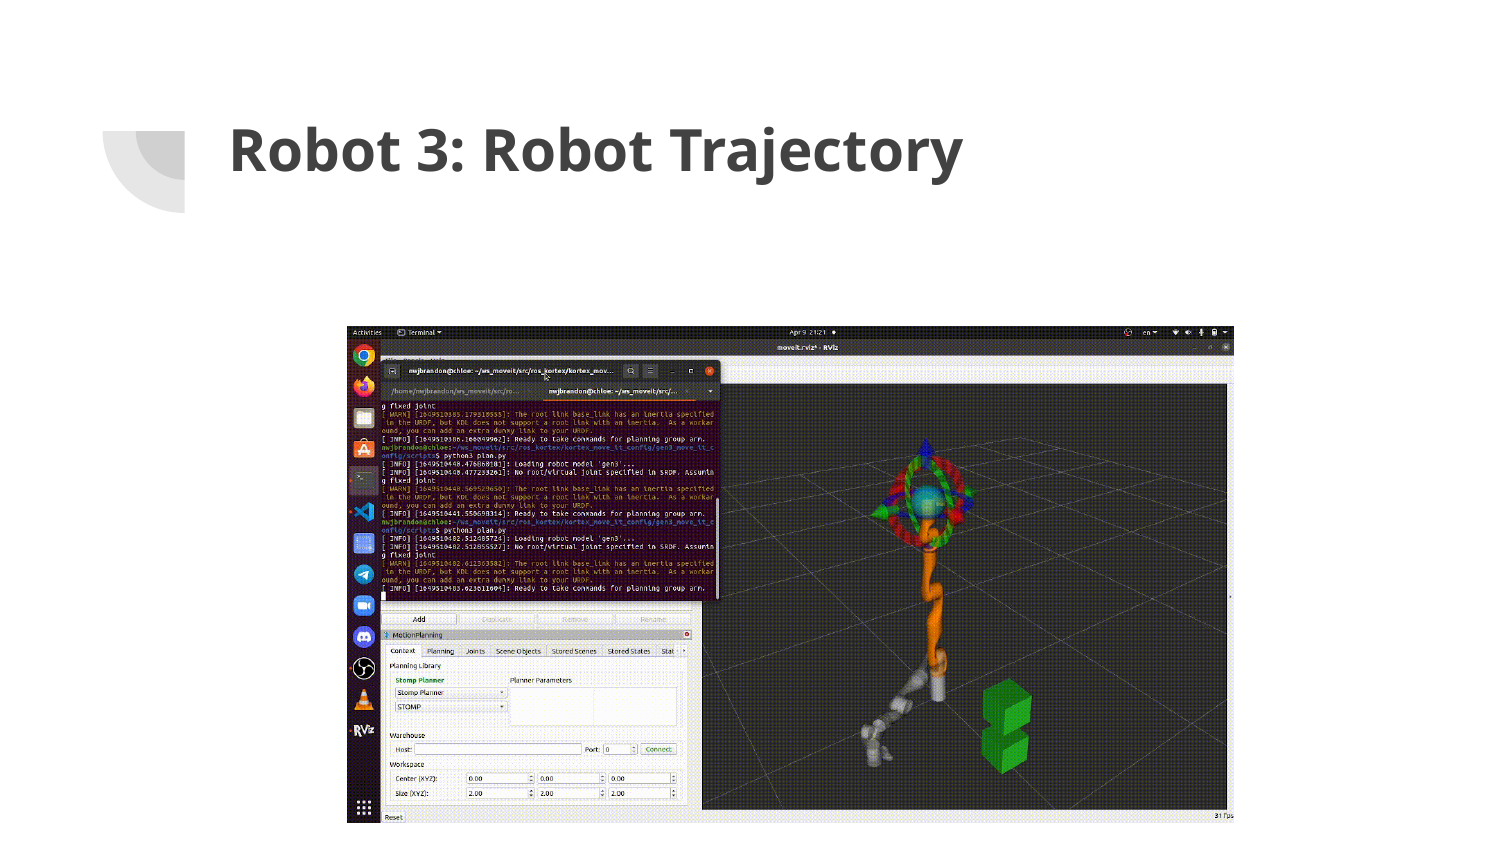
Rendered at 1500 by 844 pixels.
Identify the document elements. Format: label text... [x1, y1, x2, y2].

picture [347, 326, 1234, 823]
title Robot 3: Robot Trajectory [213, 98, 1368, 263]
